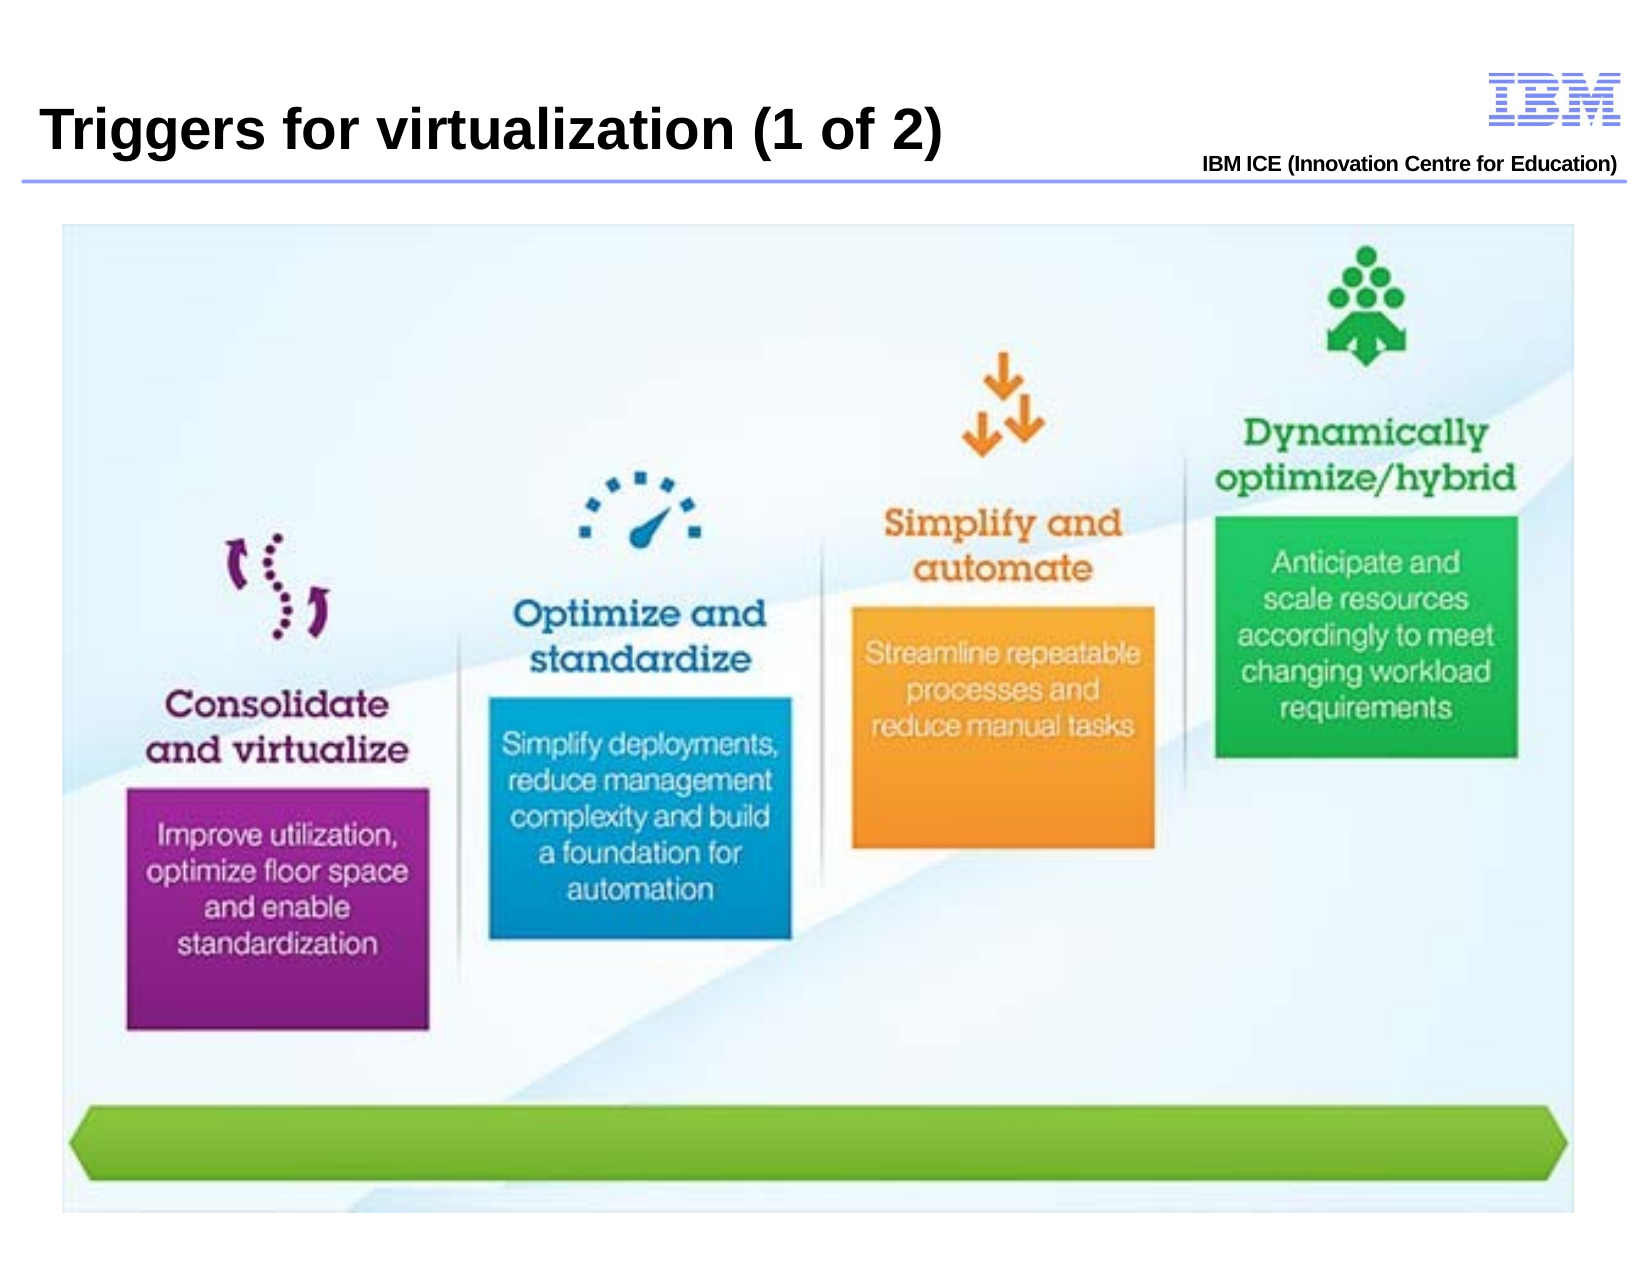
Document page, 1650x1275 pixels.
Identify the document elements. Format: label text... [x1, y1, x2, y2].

text_box [62, 224, 1575, 1213]
text_box IBM ICE (Innovation Centre for Education) [1200, 147, 1624, 176]
title Triggers for virtualization (1 of 2) [37, 89, 950, 305]
picture [1488, 71, 1621, 126]
text_box [950, 179, 1627, 184]
text_box [21, 179, 37, 184]
